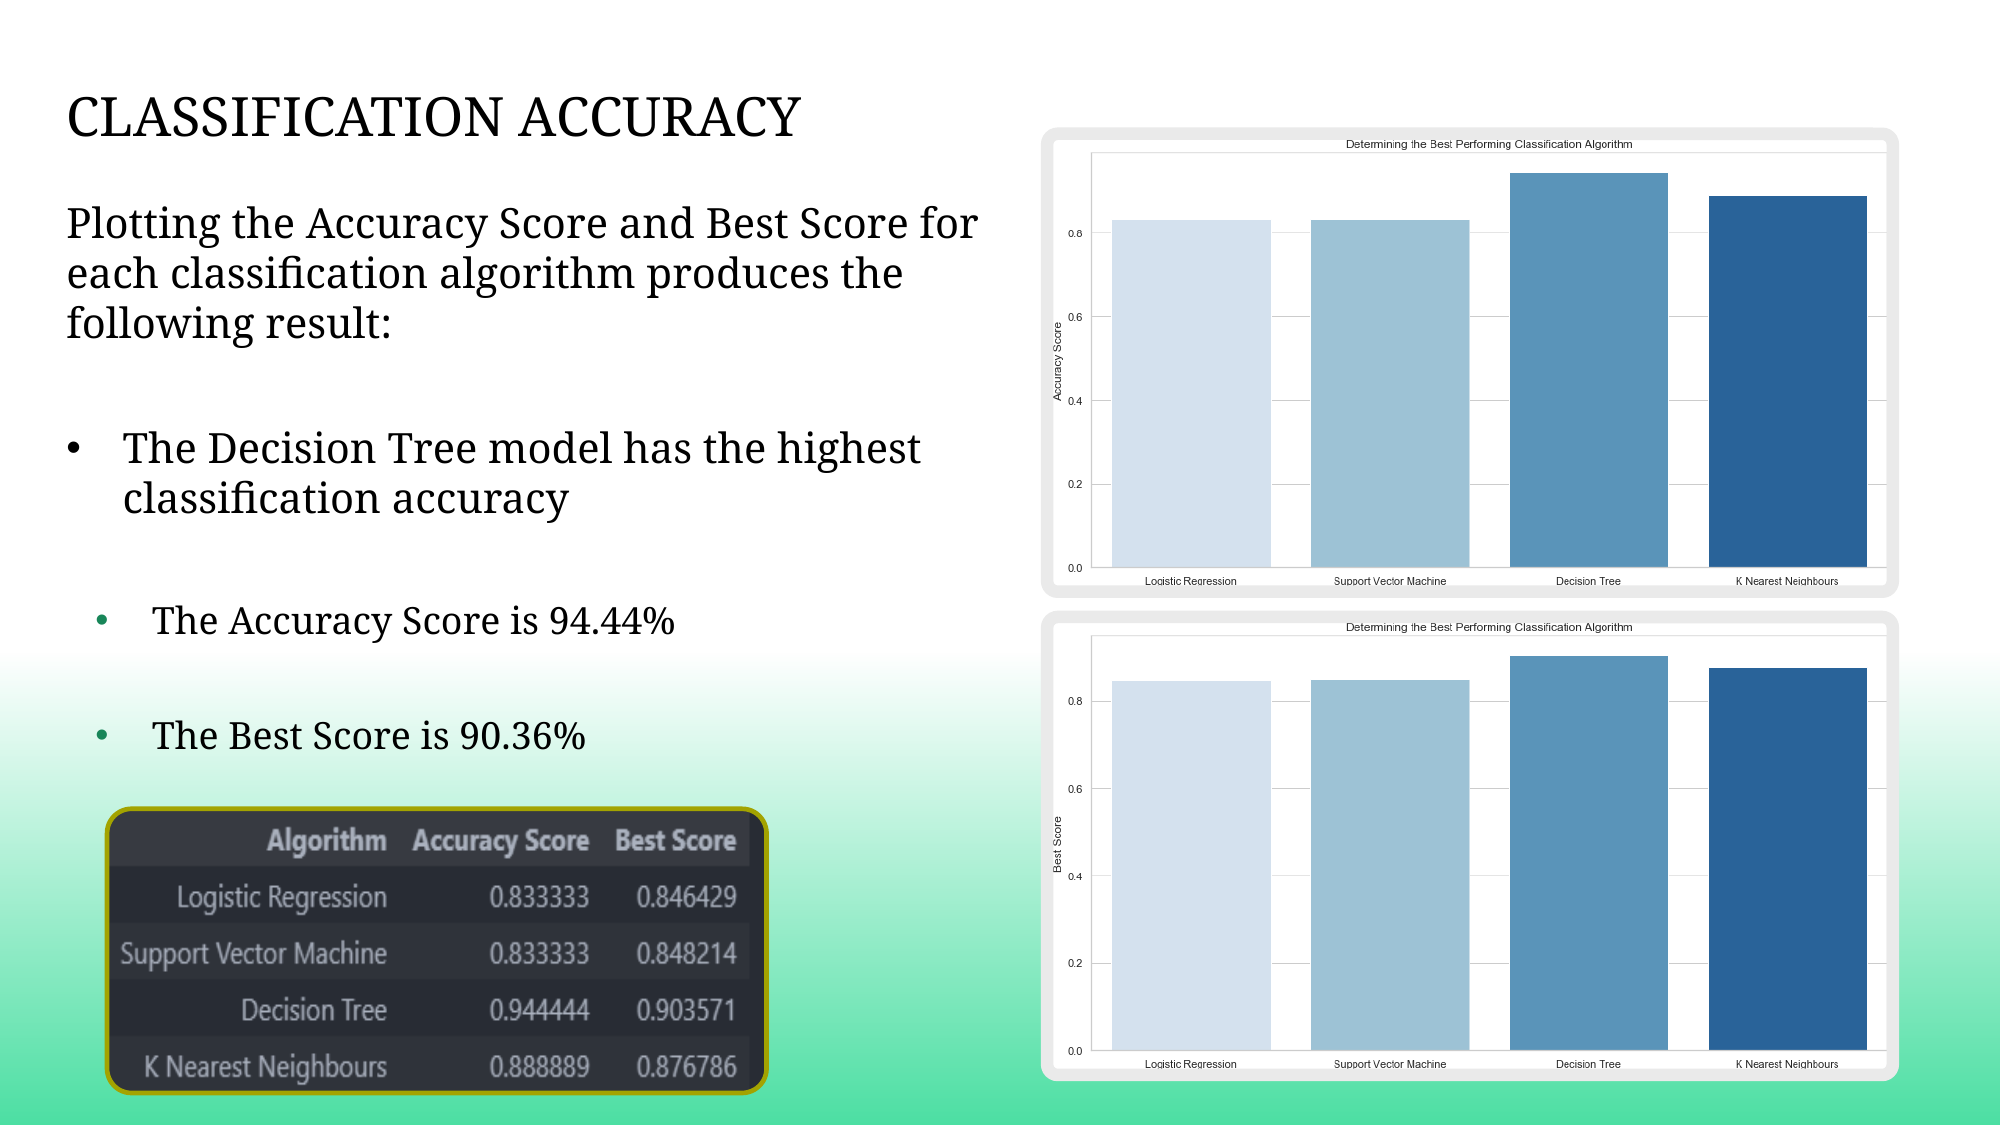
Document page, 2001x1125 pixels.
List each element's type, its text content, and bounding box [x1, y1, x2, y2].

text_box Plotting the Accuracy Score and Best Score for each classification algorithm produces the following result: The Decision Tree model has the highest classification accuracy The Accuracy Score is 94.44% The Best Score is 90.36% [66, 196, 989, 1050]
picture [107, 808, 767, 1093]
picture [1047, 133, 1893, 592]
text_box CLASSIFICATION ACCURACY [66, 30, 1863, 149]
picture [1047, 616, 1893, 1075]
